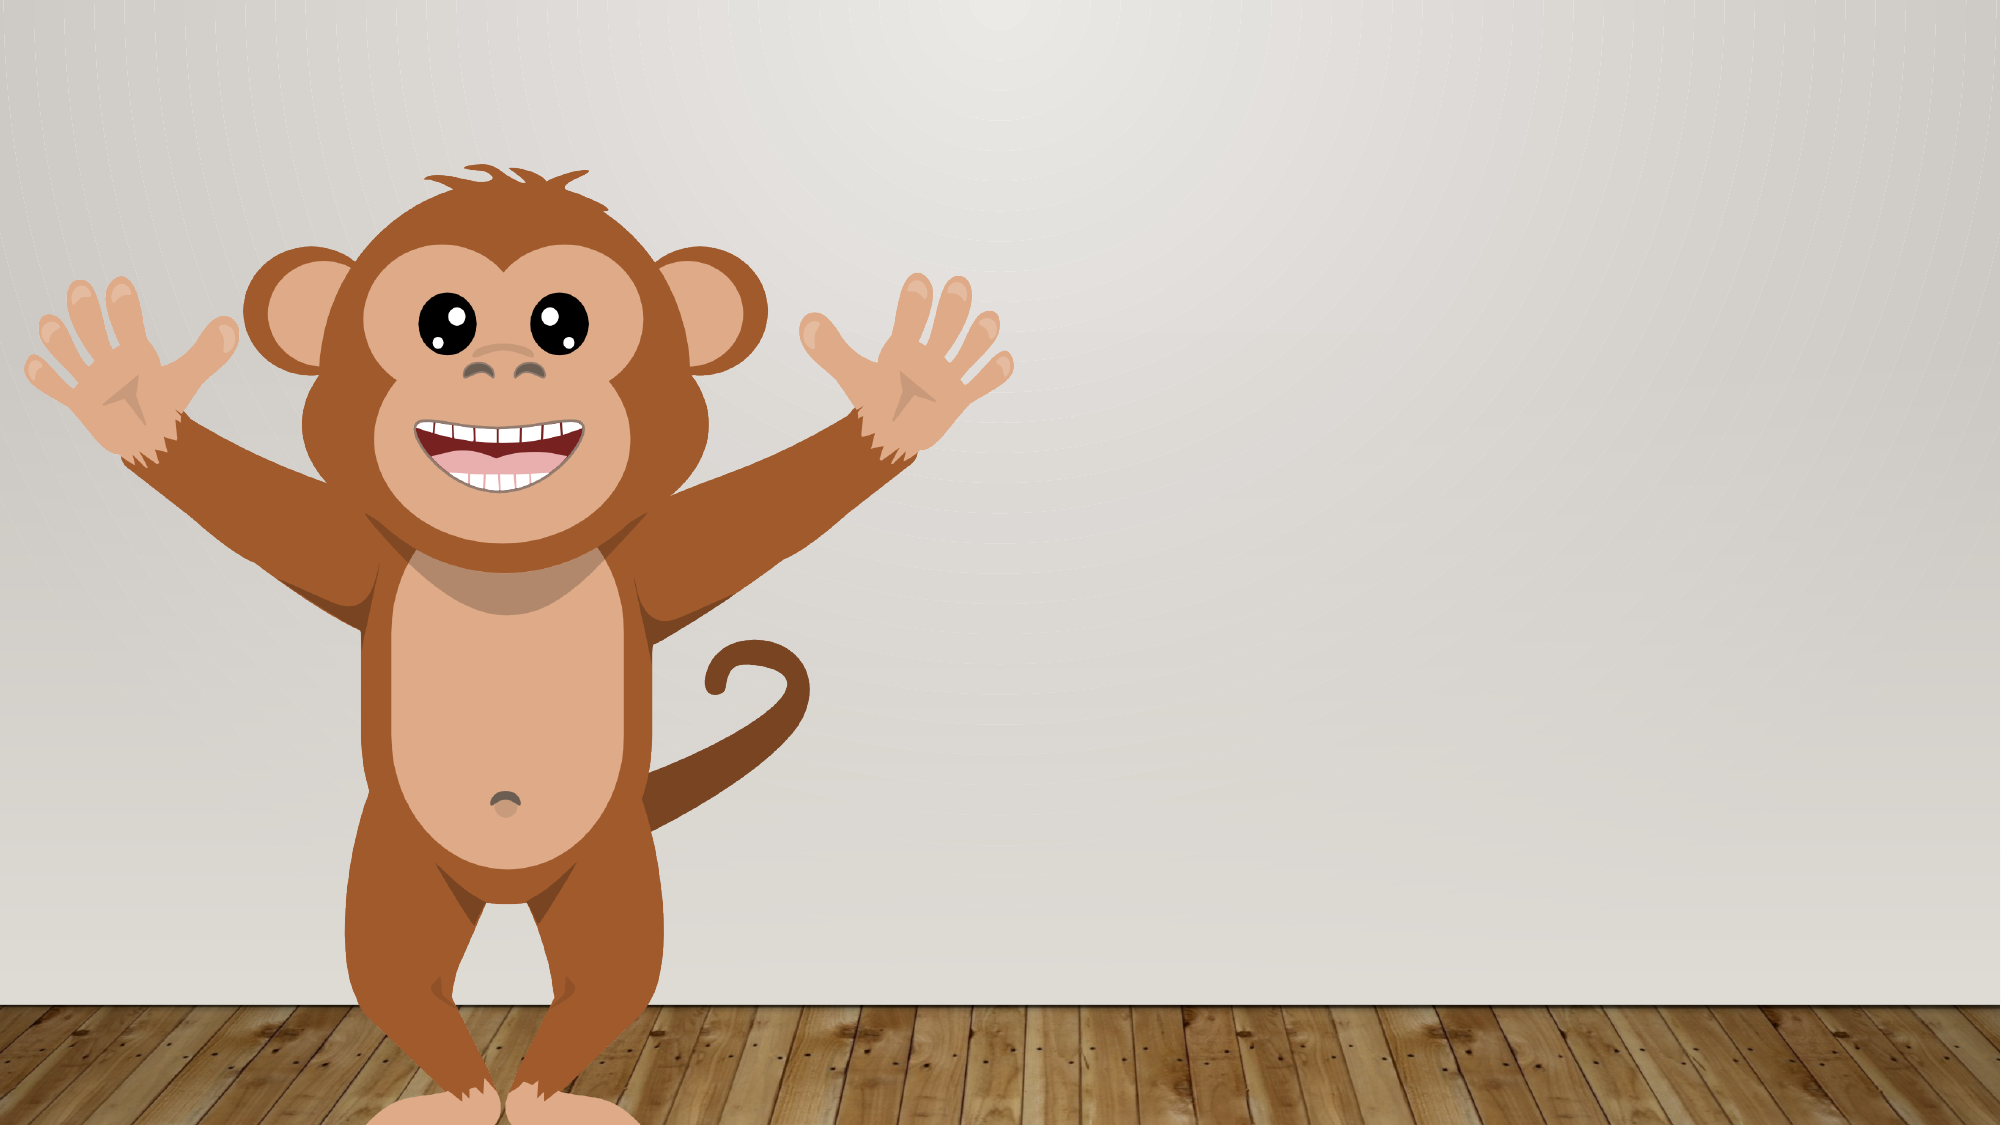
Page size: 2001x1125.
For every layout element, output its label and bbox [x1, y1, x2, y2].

picture [0, 164, 2000, 1125]
